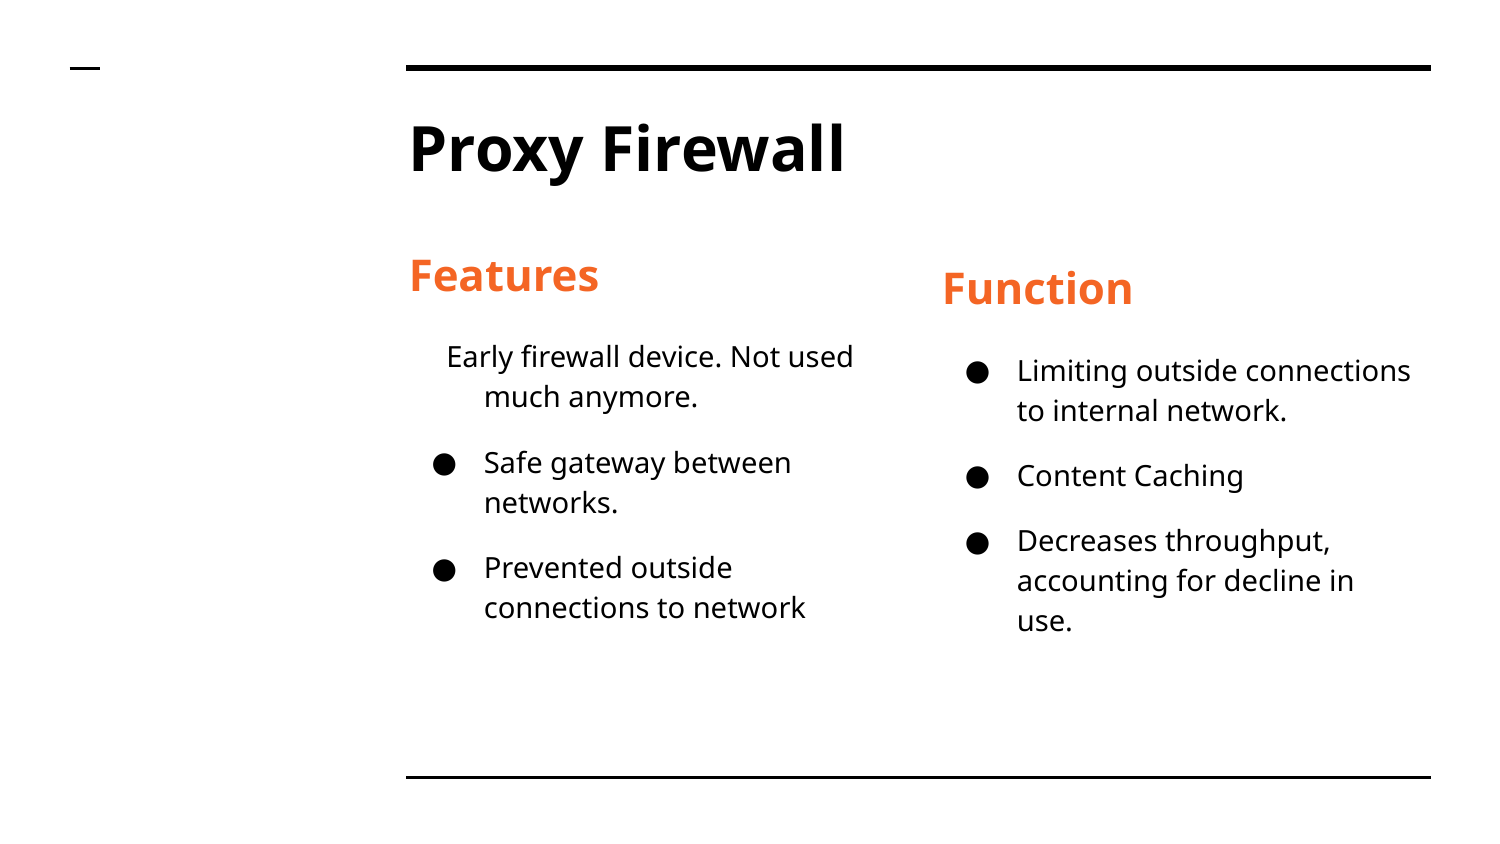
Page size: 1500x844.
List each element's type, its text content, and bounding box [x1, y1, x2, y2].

title Proxy Firewall [393, 94, 1431, 199]
list Features Early firewall device. Not used much anymore. Safe gateway between networks. Prevented outside connections to network [393, 224, 898, 718]
list Function Limiting outside connections to internal network. Content Caching Decreases throughput, accounting for decline in use. [926, 237, 1431, 731]
